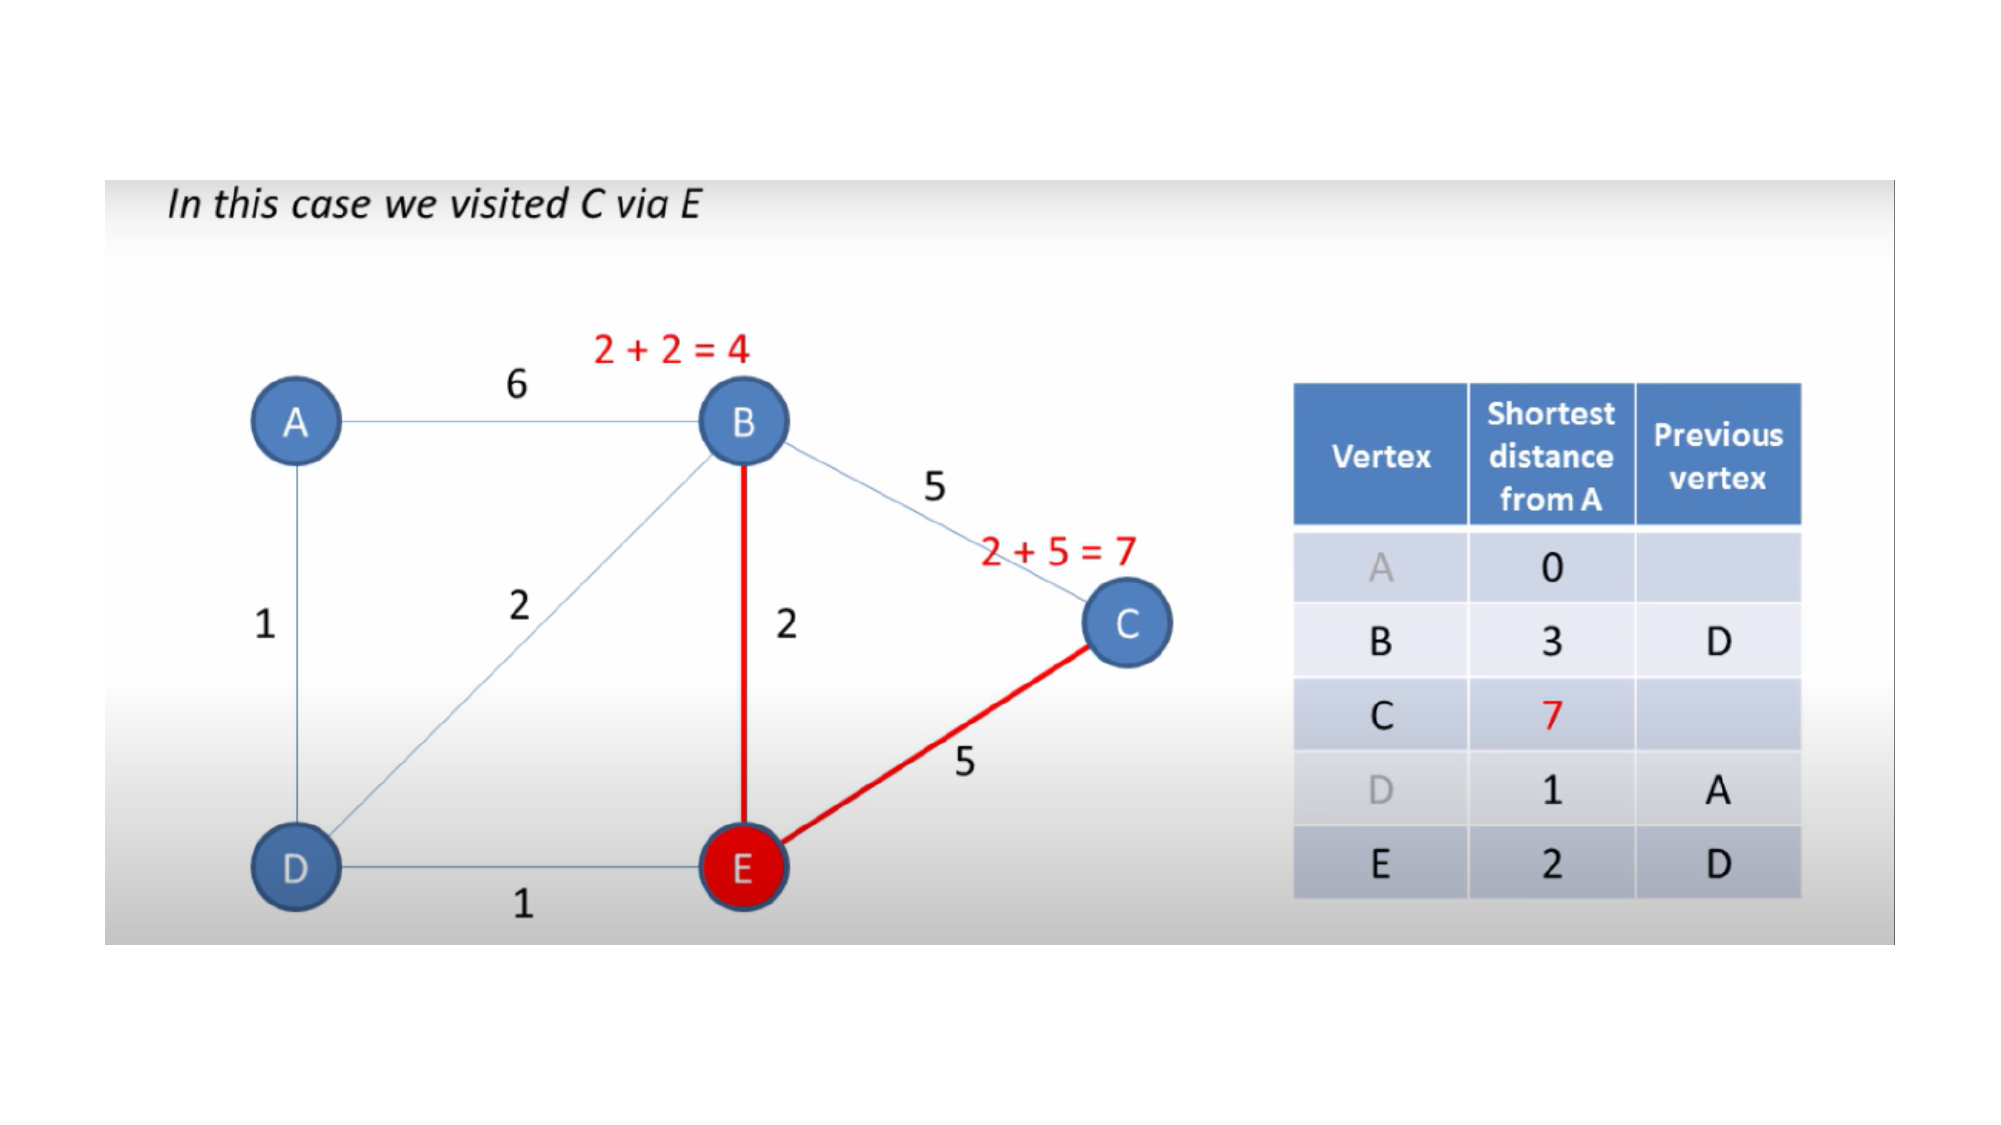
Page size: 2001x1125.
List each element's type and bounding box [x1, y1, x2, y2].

list [105, 180, 1895, 945]
